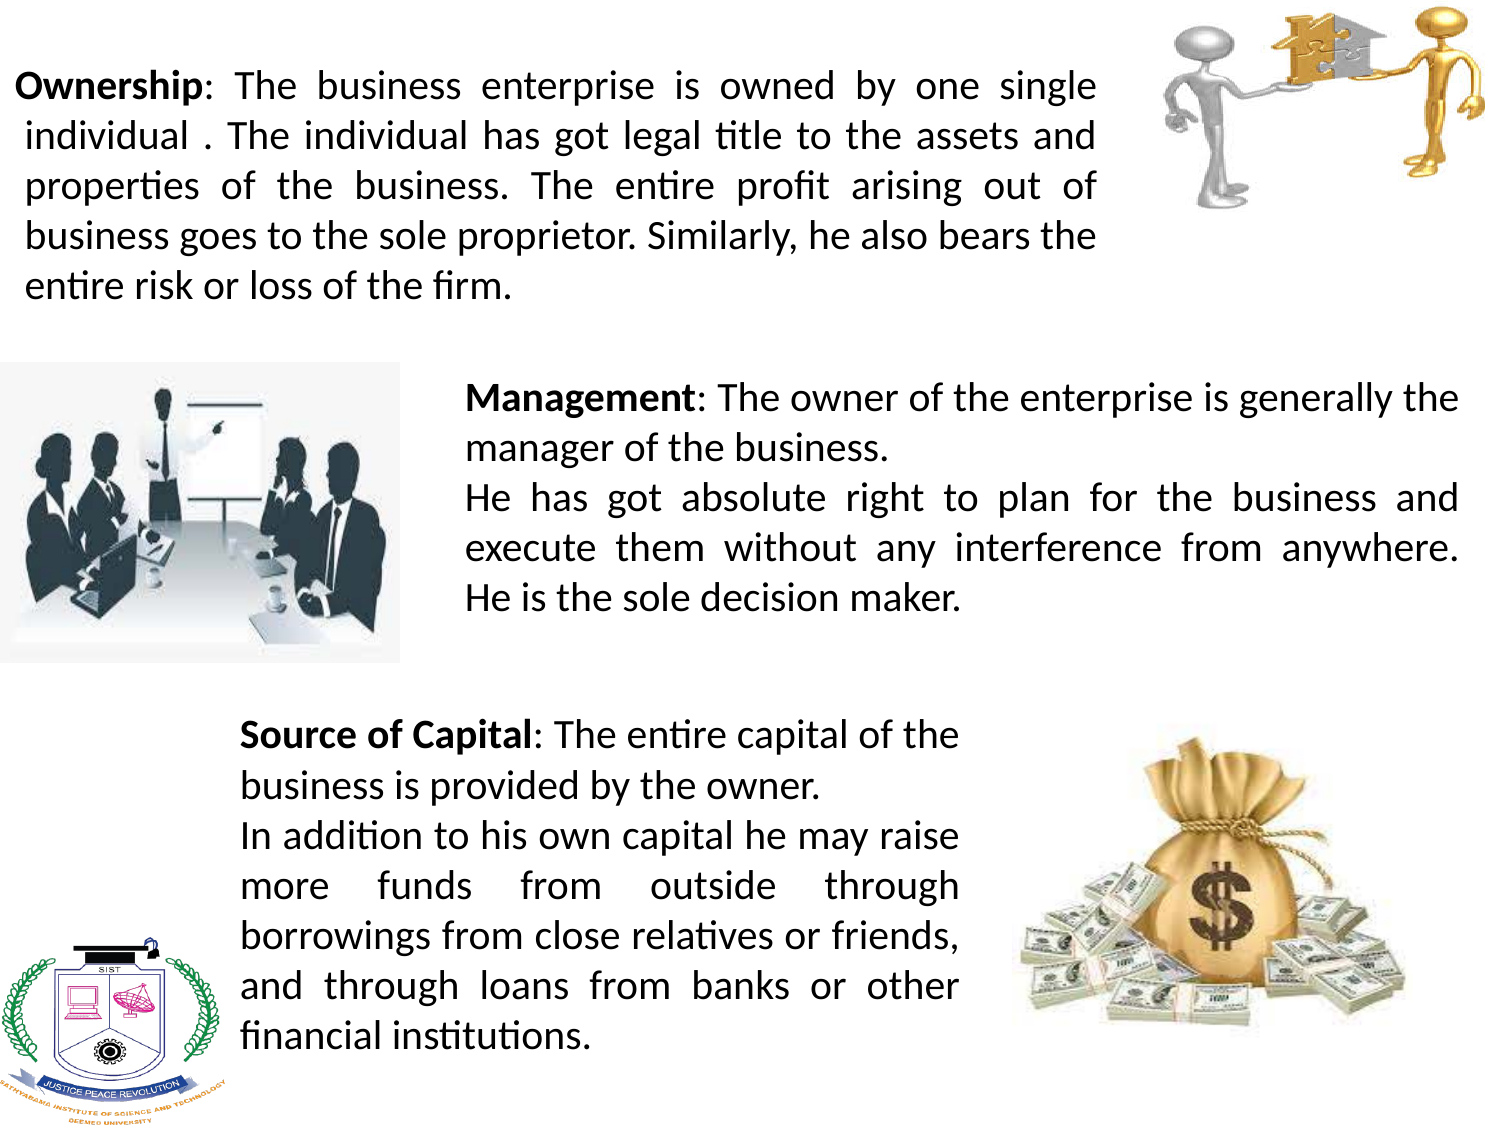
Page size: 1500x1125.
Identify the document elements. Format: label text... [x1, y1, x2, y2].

text_box Ownership: The business enterprise is owned by one single individual . The individual has got legal title to the assets and properties of the business. The entire profit arising out of business goes to the sole proprietor. Similarly, he also bears the entire risk or loss of the firm. [0, 0, 1113, 465]
picture [0, 362, 401, 663]
text_box Source of Capital: The entire capital of the business is provided by the owner. In addition to his own capital he may raise more funds from outside through borrowings from close relatives or friends, and through loans from banks or other financial institutions. [224, 699, 975, 1065]
text_box Management: The owner of the enterprise is generally the manager of the business. He has got absolute right to plan for the business and execute them without any interference from anywhere. He is the sole decision maker. [450, 362, 1475, 673]
picture [1012, 699, 1413, 1059]
picture [1148, 0, 1500, 213]
picture [0, 937, 225, 1125]
